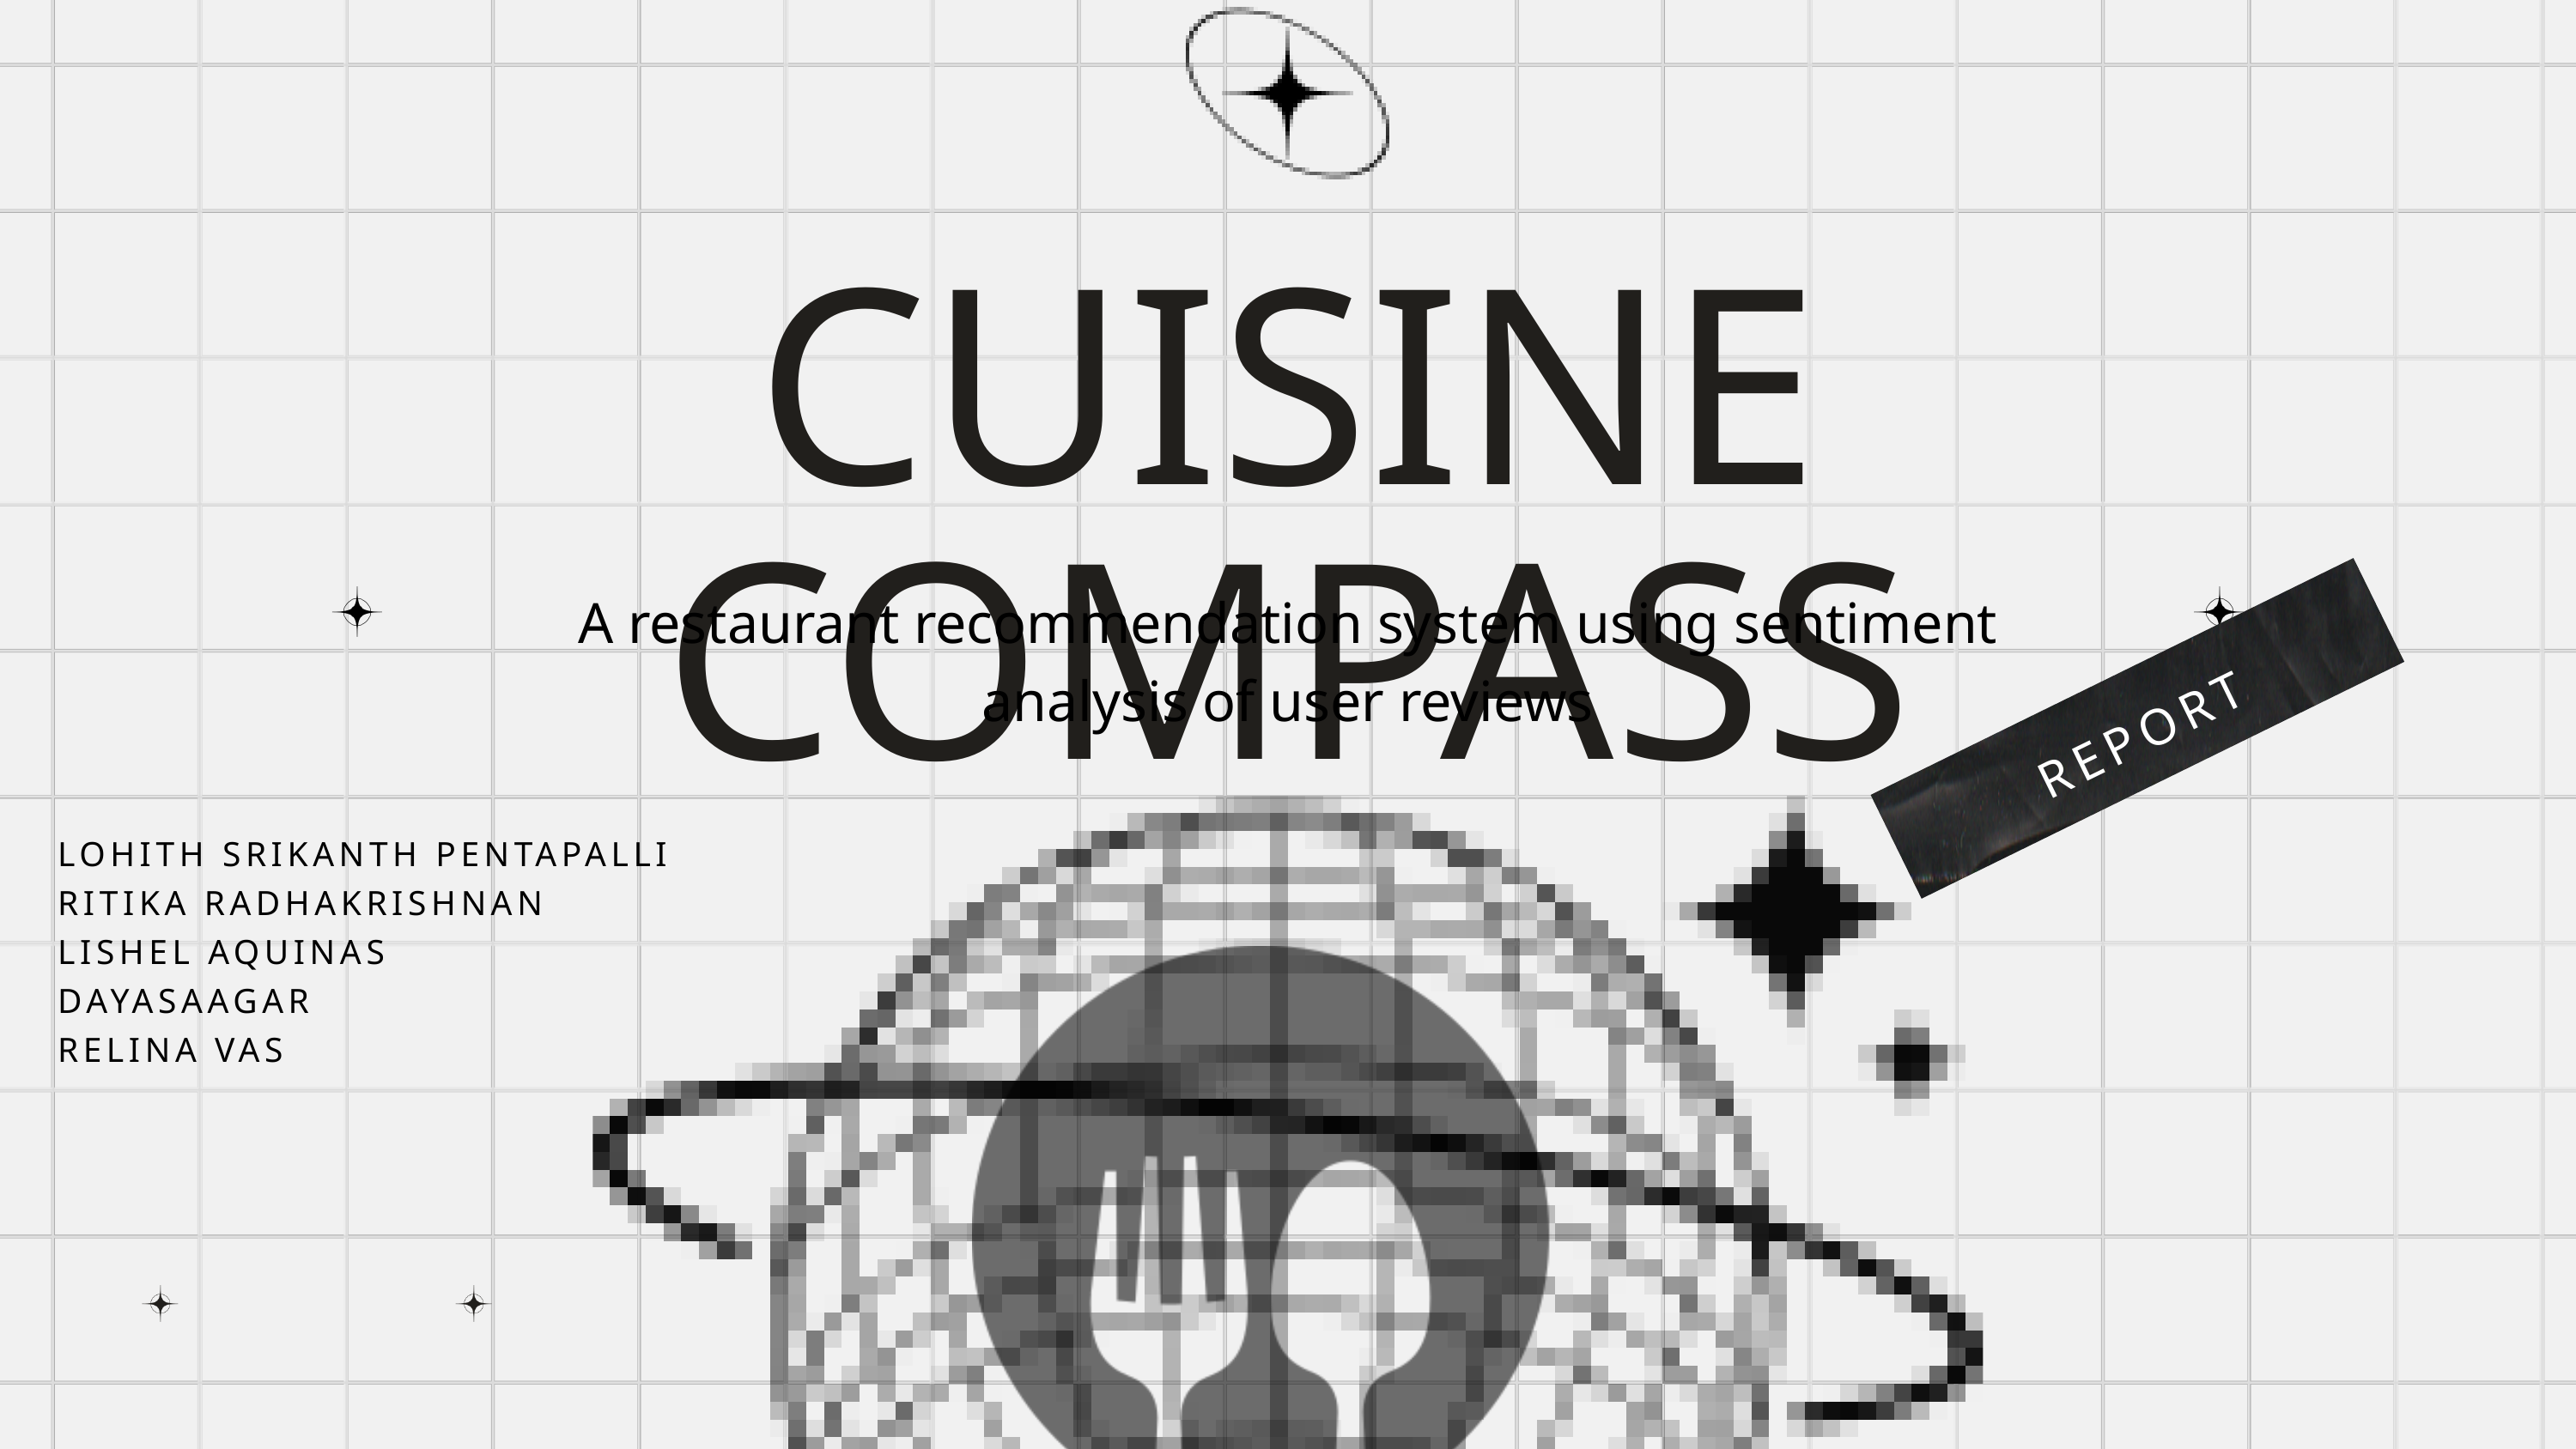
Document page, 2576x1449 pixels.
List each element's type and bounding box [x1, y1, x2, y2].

text_box [1862, 621, 2413, 836]
text_box [142, 1285, 492, 1323]
text_box [0, 0, 2576, 1449]
